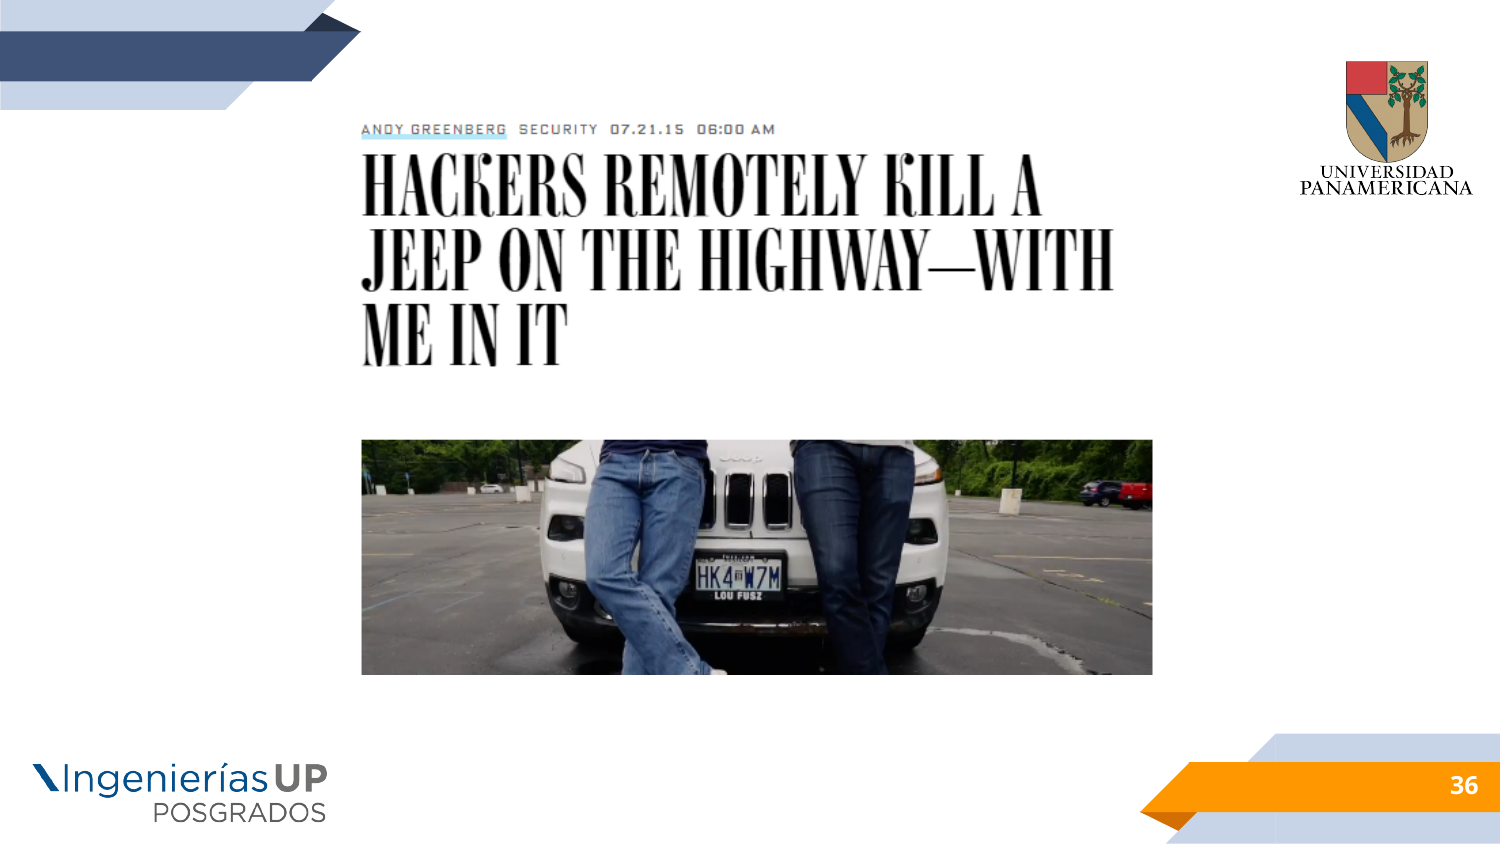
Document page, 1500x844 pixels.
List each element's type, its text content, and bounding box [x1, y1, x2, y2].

picture [1286, 44, 1490, 210]
picture [15, 737, 344, 844]
slide_number 36 [1249, 760, 1494, 813]
picture [340, 102, 1188, 675]
